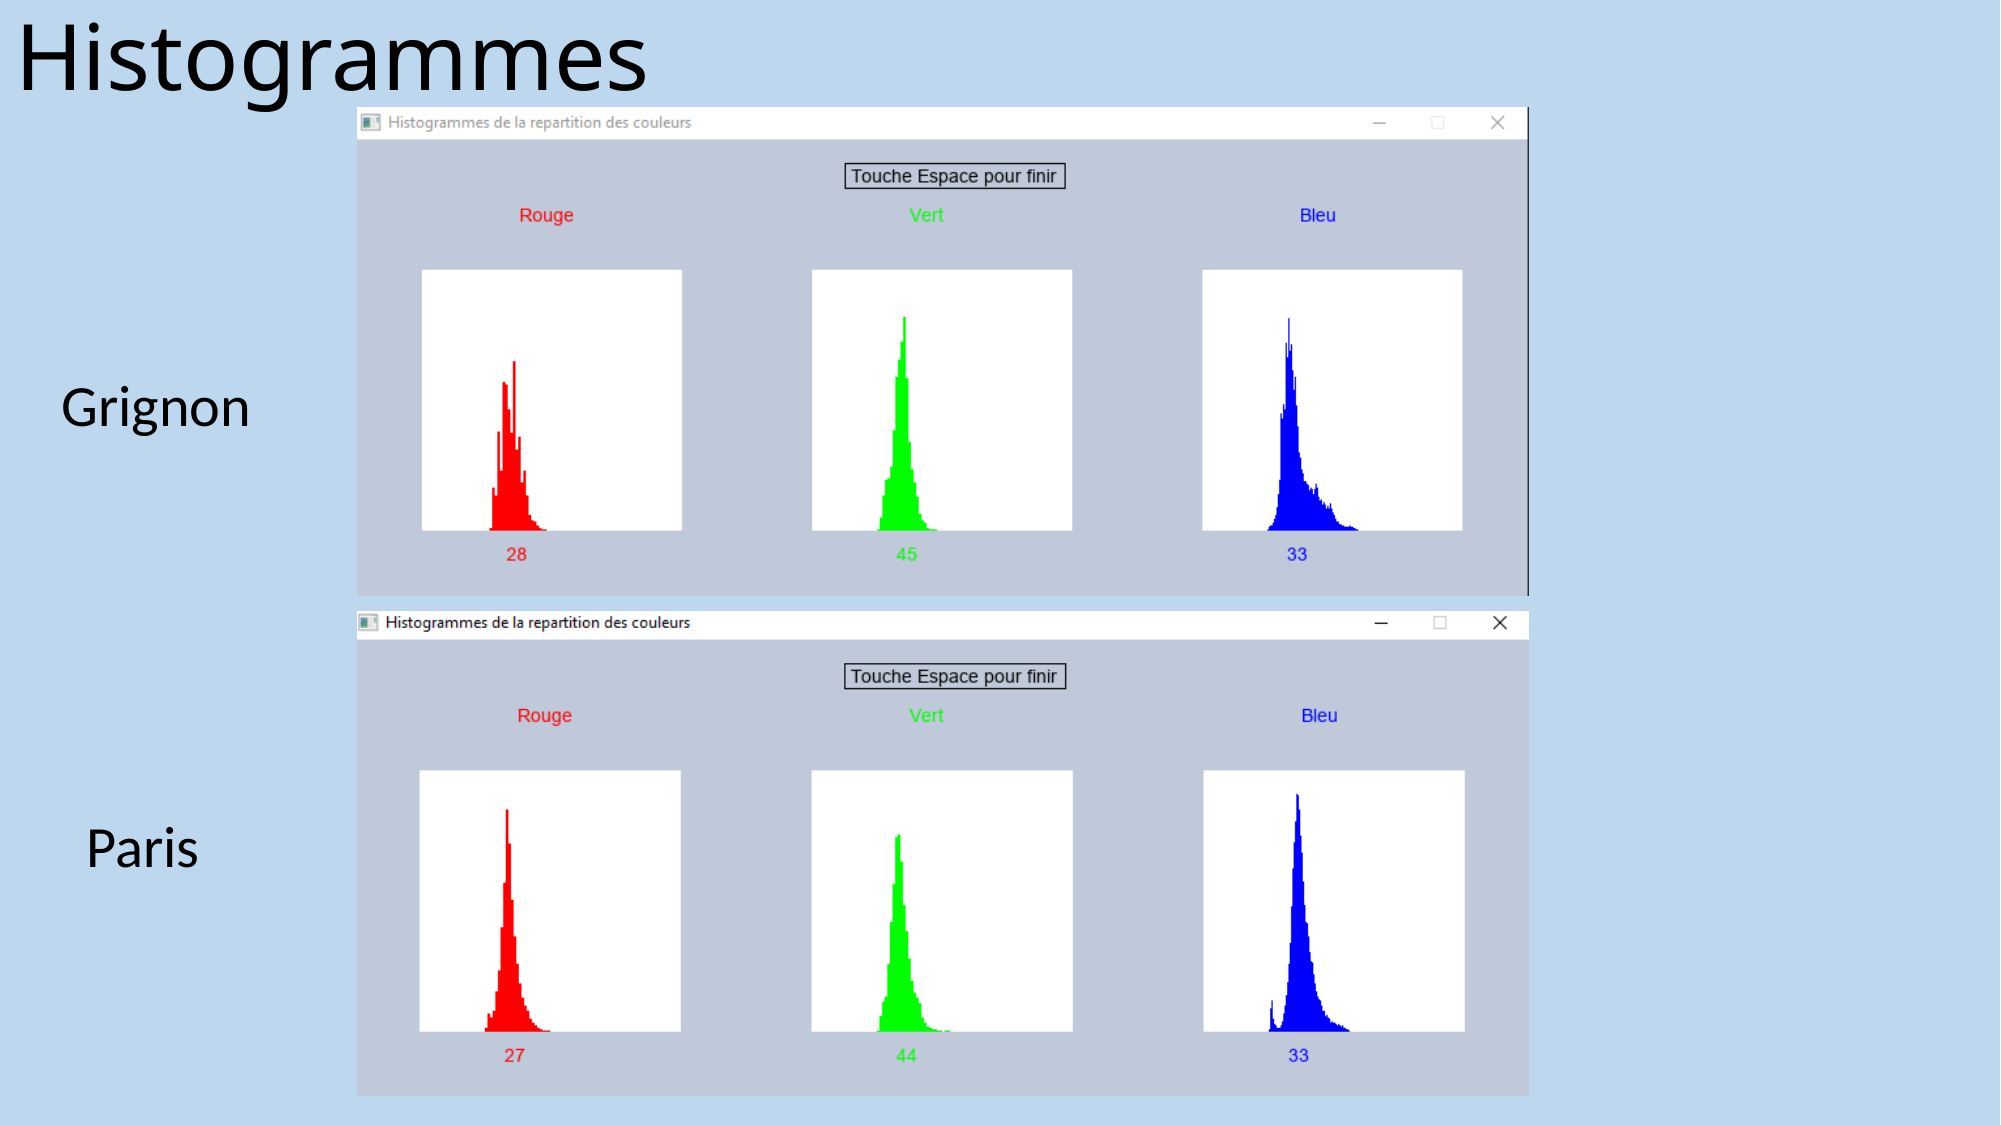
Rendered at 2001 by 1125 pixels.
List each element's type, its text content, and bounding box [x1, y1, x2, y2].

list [357, 107, 1529, 596]
title Histogrammes [0, 0, 1725, 170]
text_box Paris [71, 802, 231, 887]
picture [357, 611, 1529, 1096]
text_box Grignon [46, 360, 314, 446]
